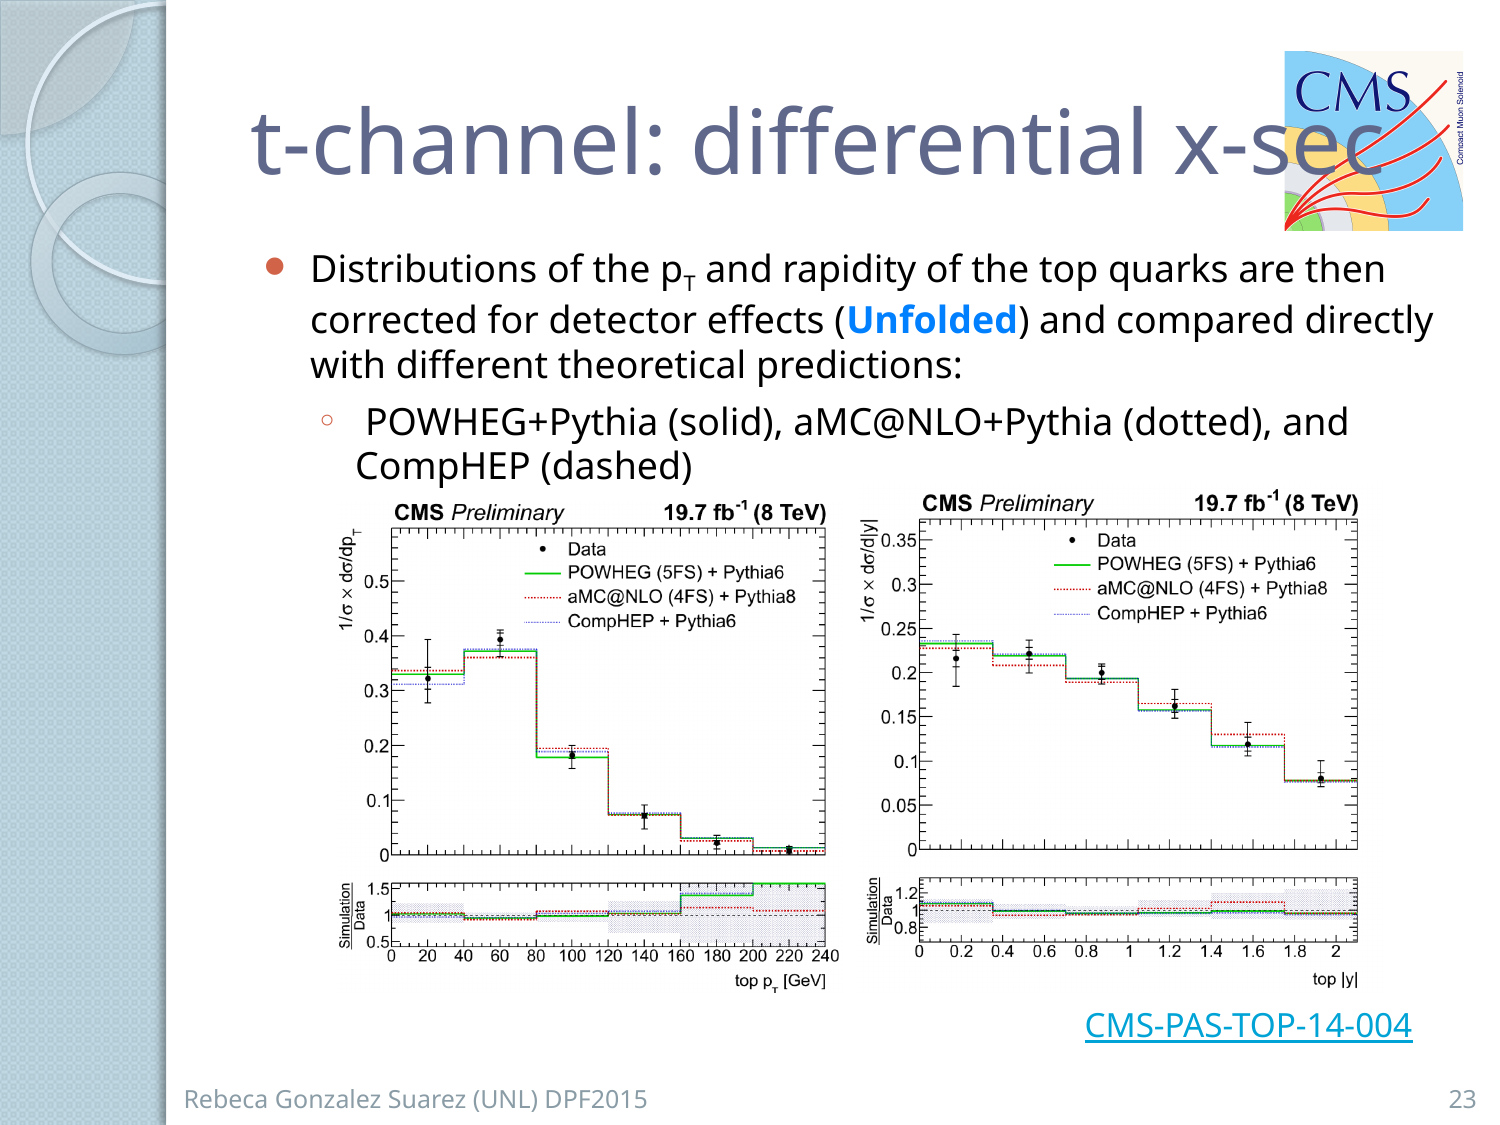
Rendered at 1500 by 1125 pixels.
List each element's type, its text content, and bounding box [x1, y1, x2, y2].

picture [336, 500, 843, 993]
list Distributions of the pT and rapidity of the top quarks are then corrected for detector effects (Unfolded) and compared directly with different theoretical predictions: POWHEG+Pythia (solid), aMC@NLO+Pythia (dotted), and CompHEP (dashed) [235, 237, 1466, 1025]
footer Rebeca Gonzalez Suarez (UNL) DPF2015 [168, 1046, 1403, 1125]
slide_number 23 [1425, 1046, 1500, 1125]
text_box CMS-PAS-TOP-14-004 [1031, 997, 1466, 1058]
title t-channel: differential x-sec [235, 45, 1466, 233]
picture [857, 483, 1383, 993]
